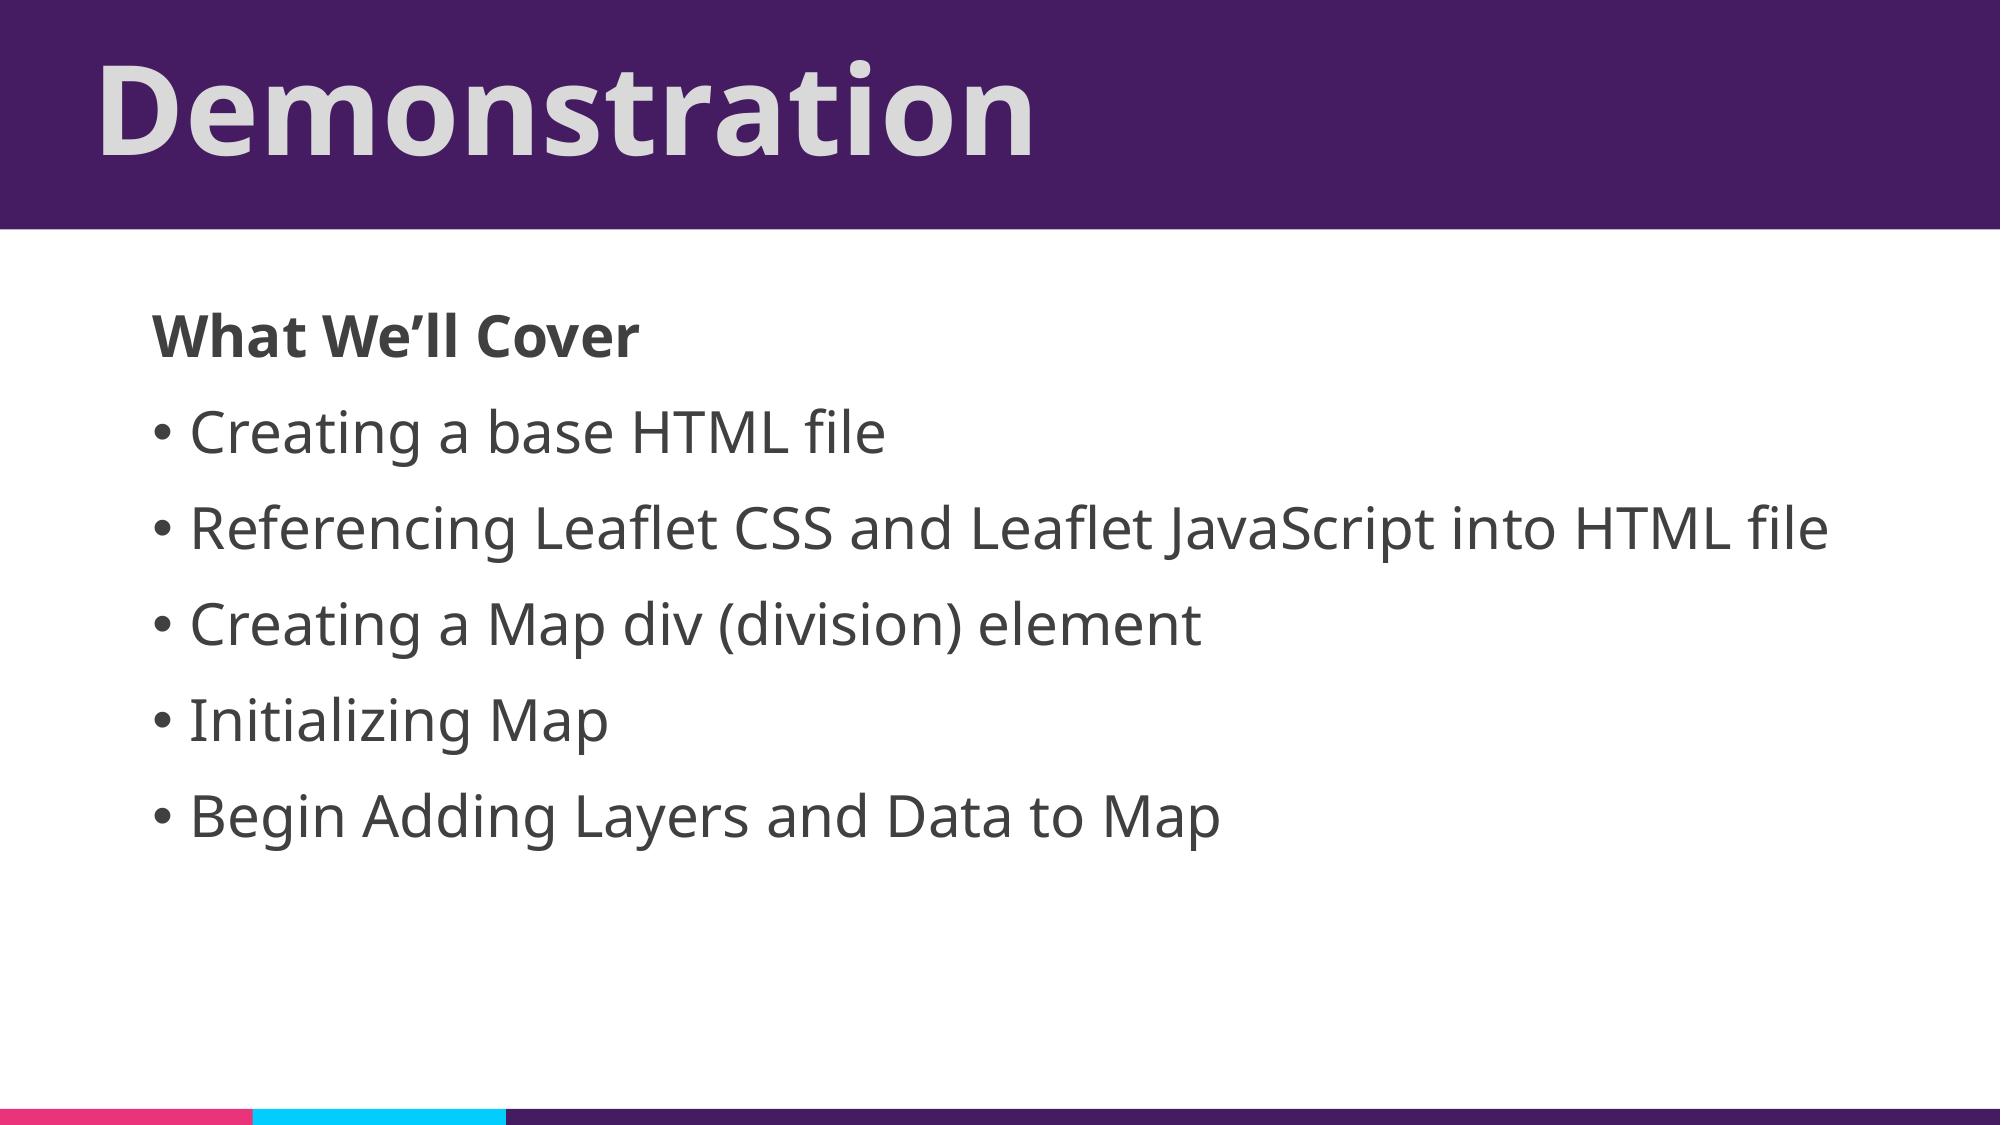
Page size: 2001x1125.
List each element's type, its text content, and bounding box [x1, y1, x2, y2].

list What We’ll Cover Creating a base HTML file Referencing Leaflet CSS and Leaflet JavaScript into HTML file Creating a Map div (division) element Initializing Map Begin Adding Layers and Data to Map [137, 299, 1863, 1014]
title Demonstration [77, 31, 1803, 198]
